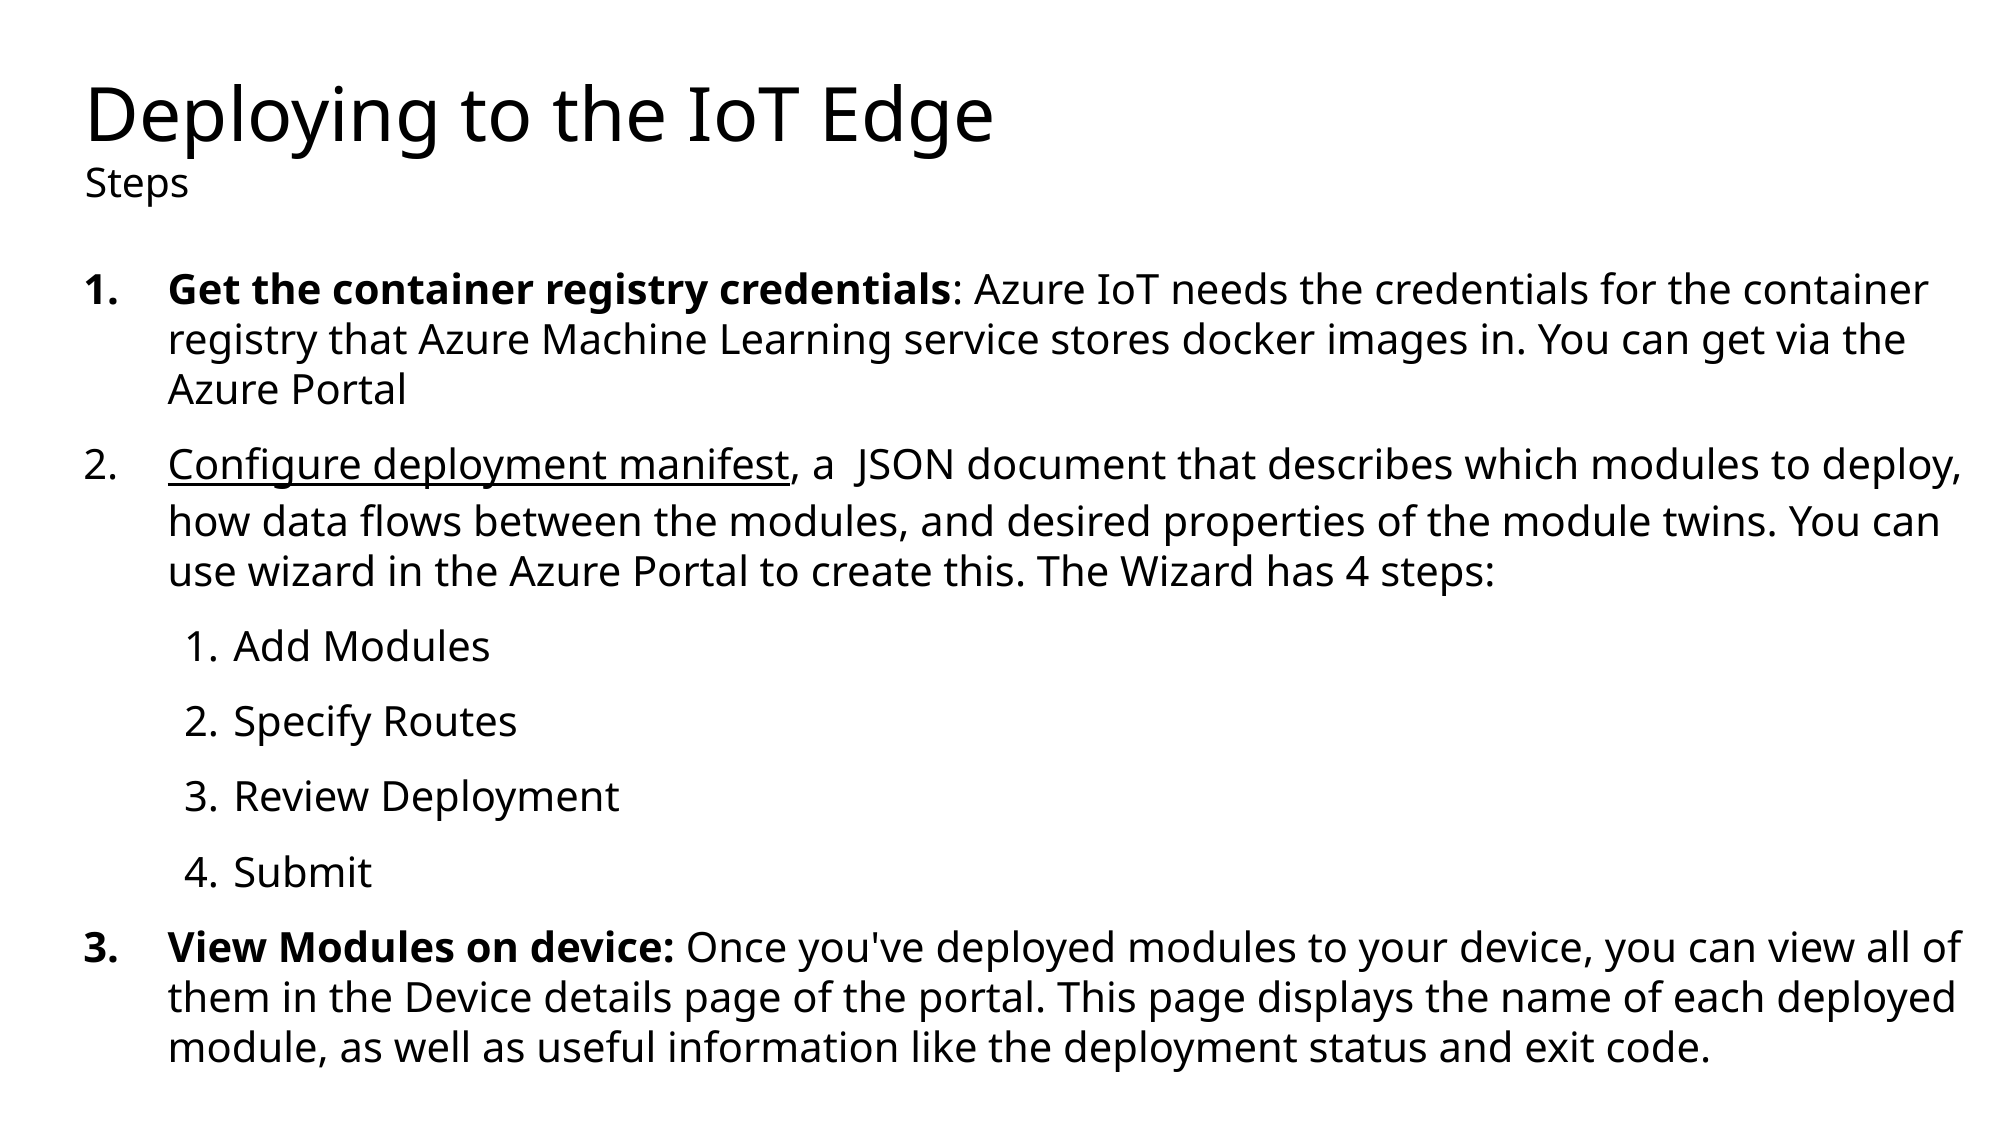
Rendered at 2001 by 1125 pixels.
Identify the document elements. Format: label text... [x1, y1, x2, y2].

list Steps [69, 162, 1931, 208]
text_box Get the container registry credentials: Azure IoT needs the credentials for the container registry that Azure Machine Learning service stores docker images in. You can get via the Azure Portal Configure deployment manifest, a JSON document that describes which modules to deploy, how data flows between the modules, and desired properties of the module twins. You can use wizard in the Azure Portal to create this. The Wizard has 4 steps: Add Modules Specify Routes Review Deployment Submit View Modules on device: Once you've deployed modules to your device, you can view all of them in the Device details page of the portal. This page displays the name of each deployed module, as well as useful information like the deployment status and exit code. [53, 238, 2000, 1095]
title Deploying to the IoT Edge [69, 49, 1930, 162]
